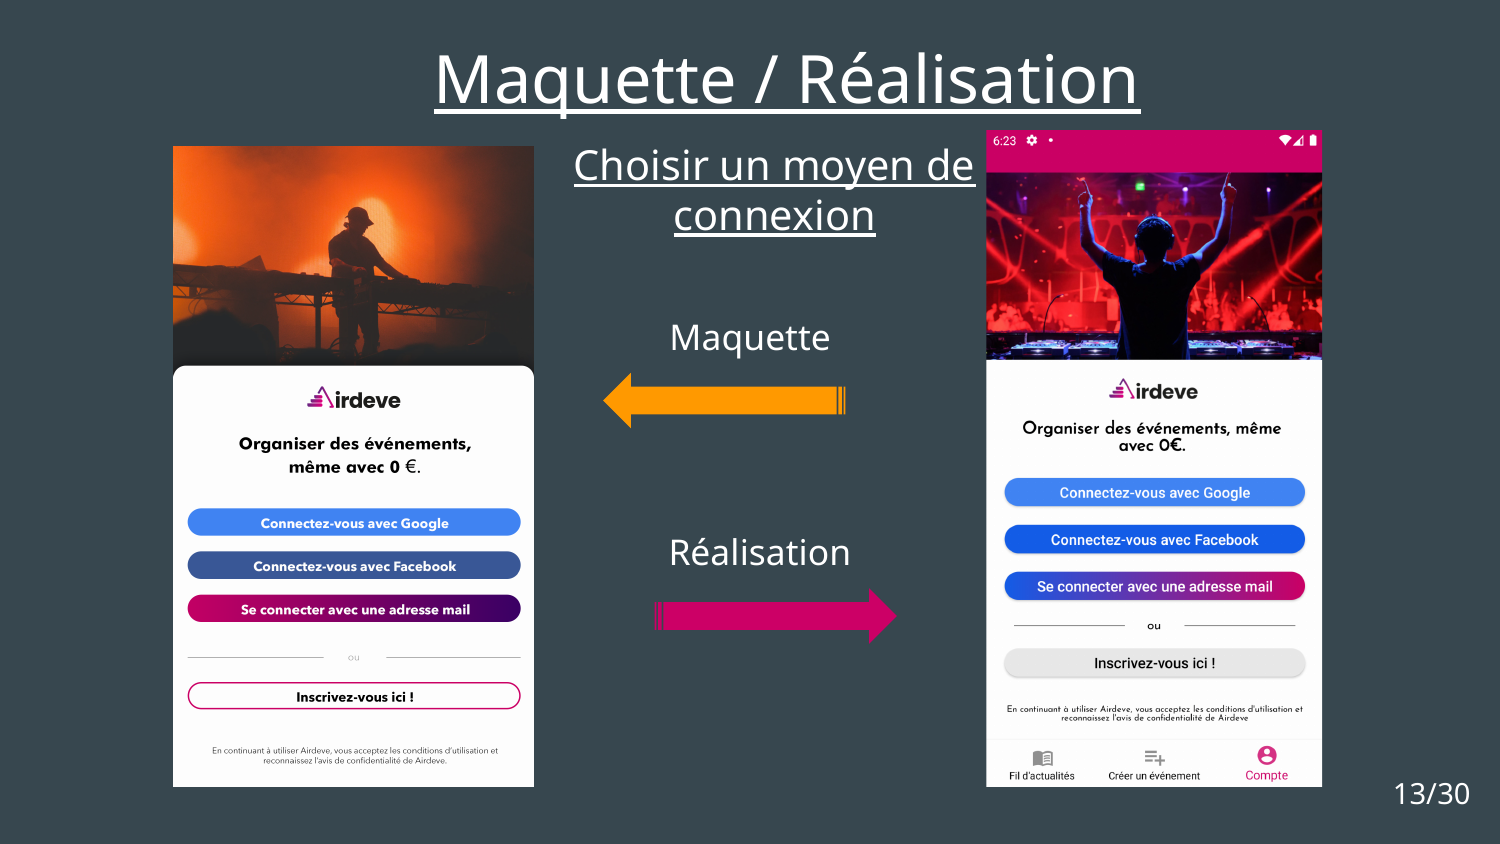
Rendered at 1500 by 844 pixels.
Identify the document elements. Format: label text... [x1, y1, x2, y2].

text_box Réalisation [621, 514, 899, 588]
text_box [838, 386, 842, 415]
text_box 13/30 [1377, 759, 1486, 825]
text_box Maquette / Réalisation [51, 30, 1449, 124]
text_box [663, 588, 897, 644]
text_box [658, 602, 662, 630]
text_box [603, 372, 837, 429]
text_box Maquette [611, 299, 889, 372]
picture [986, 130, 1323, 787]
picture [173, 146, 534, 787]
text_box Choisir un moyen de connexion [540, 123, 1010, 254]
